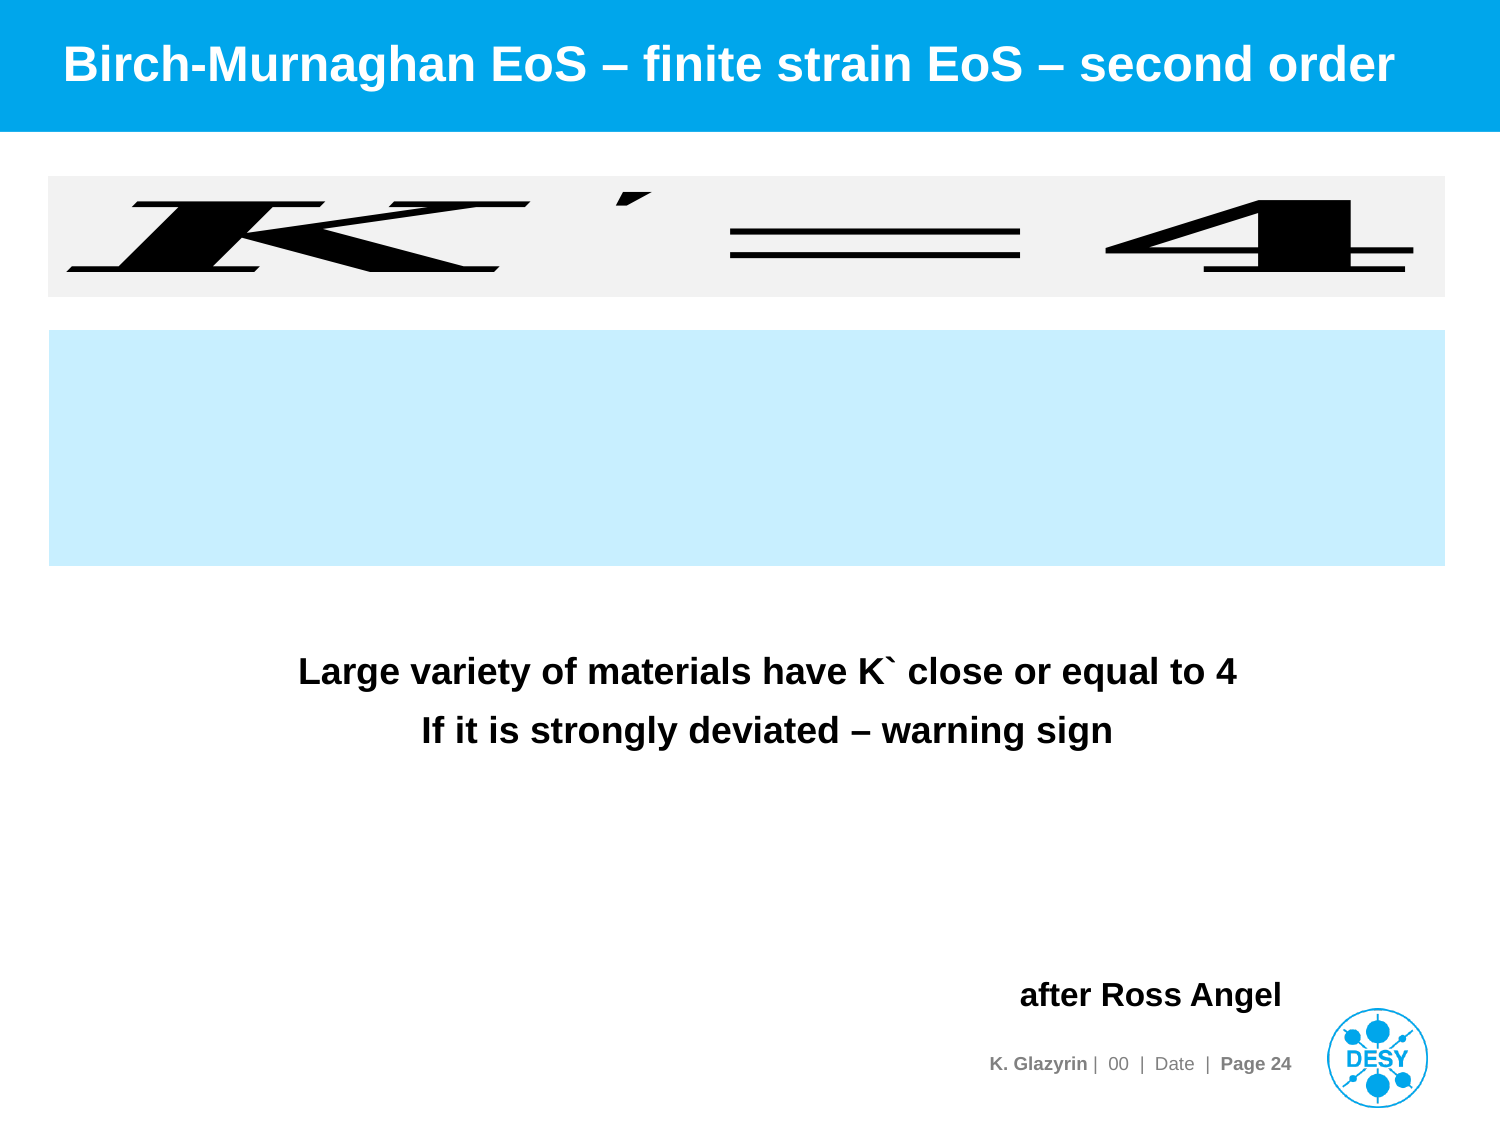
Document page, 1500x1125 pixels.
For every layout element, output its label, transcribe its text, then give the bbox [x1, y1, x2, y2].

text_box Large variety of materials have K` close or equal to 4 If it is strongly deviated – warning sign [283, 626, 1253, 759]
text_box after Ross Angel [1005, 965, 1314, 1020]
title Birch-Murnaghan EoS – finite strain EoS – second order [47, 16, 1446, 107]
picture [1327, 1008, 1368, 1049]
picture [1330, 1011, 1426, 1106]
picture [1391, 1071, 1428, 1108]
picture [1327, 1068, 1365, 1108]
picture [1387, 1008, 1428, 1046]
